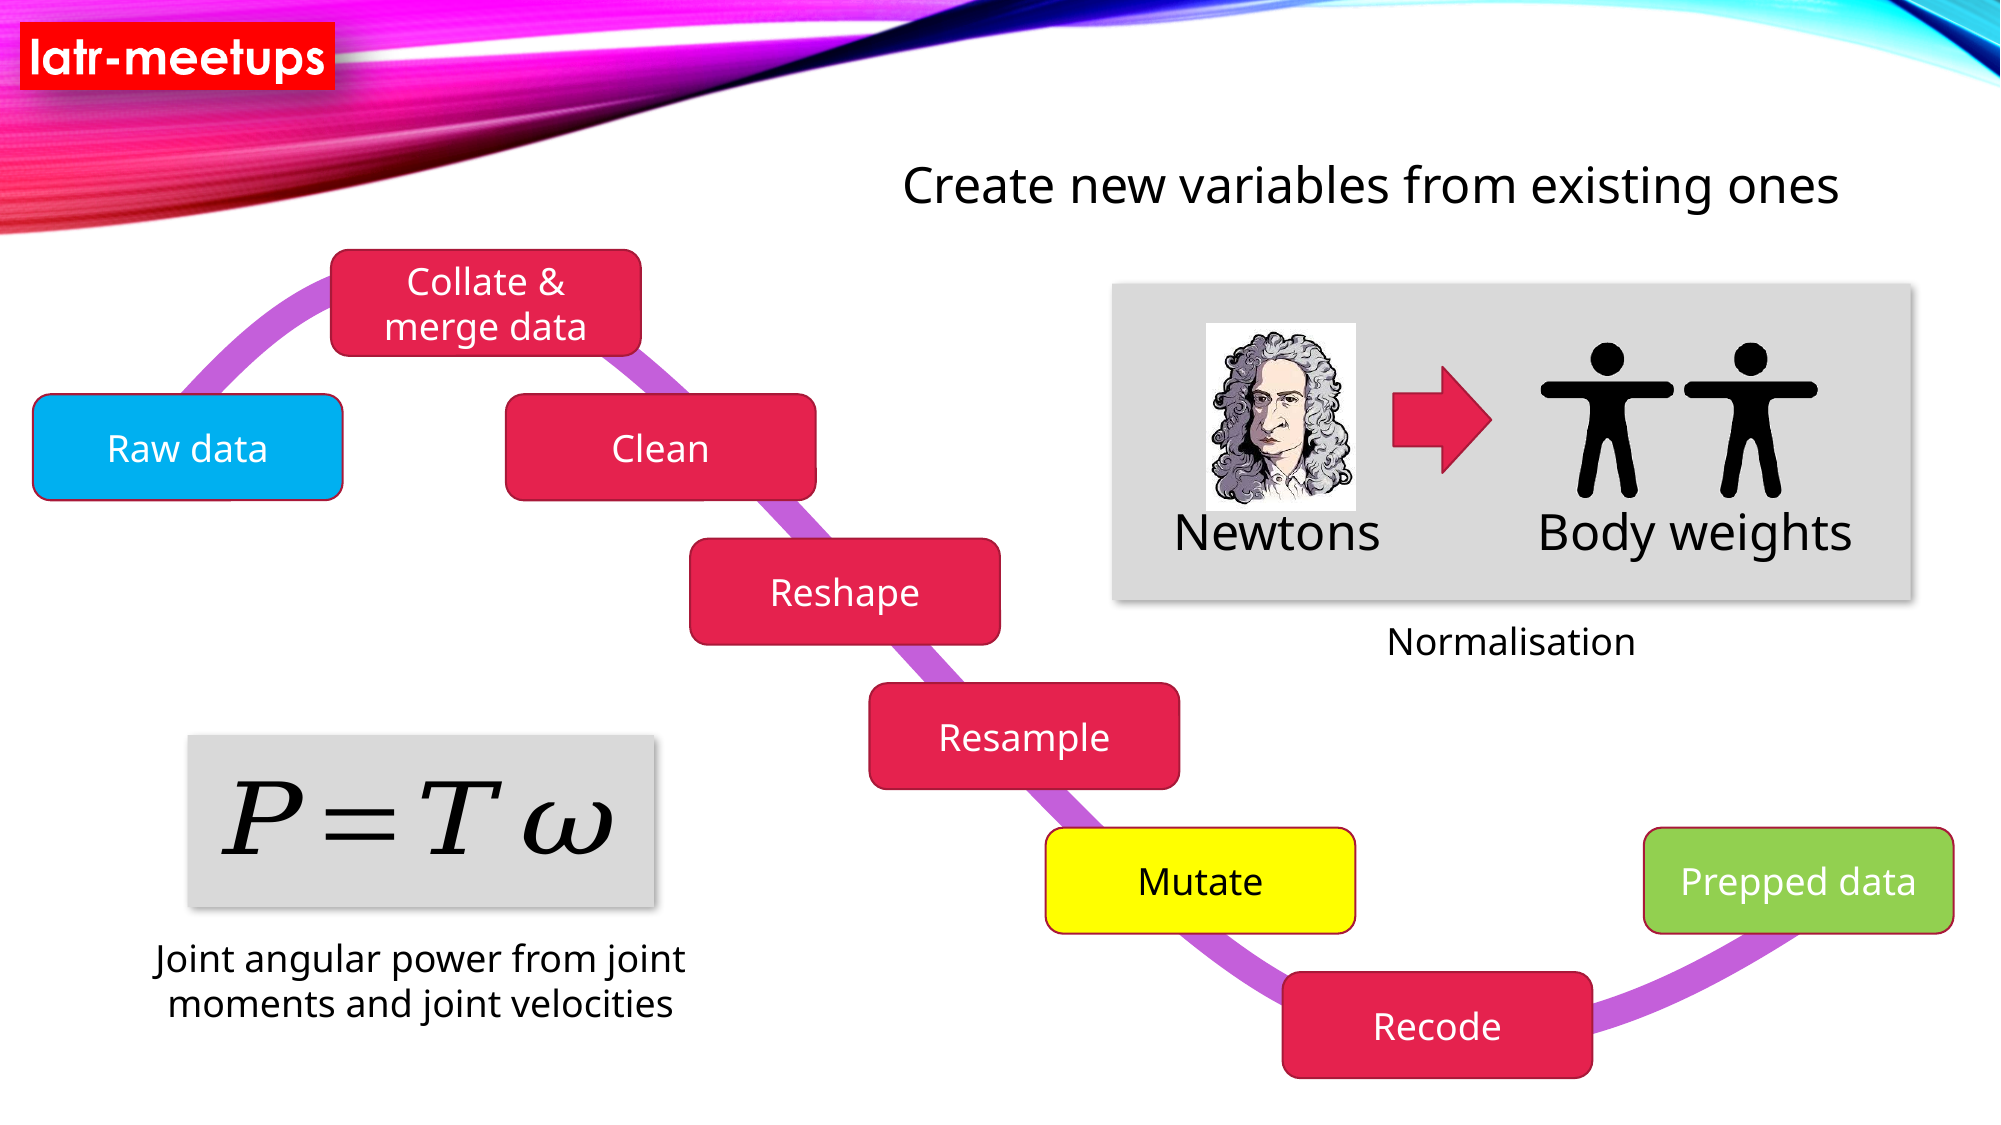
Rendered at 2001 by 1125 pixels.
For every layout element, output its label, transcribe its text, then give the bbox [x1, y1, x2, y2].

text_box Raw data [31, 393, 344, 502]
text_box Prepped data [1642, 826, 1955, 935]
text_box Reshape [689, 537, 1002, 646]
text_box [1111, 283, 1911, 601]
text_box [909, 633, 1809, 1020]
text_box Mutate [1044, 826, 1357, 935]
text_box Resample [868, 682, 1181, 791]
picture [1910, 0, 2000, 45]
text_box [187, 734, 655, 908]
text_box Create new variables from existing ones [887, 146, 1856, 222]
picture [0, 0, 2000, 237]
text_box Recode [1281, 971, 1594, 1080]
picture [1890, 0, 2000, 75]
text_box Clean [504, 393, 817, 502]
text_box [199, 290, 813, 559]
text_box Collate & merge data [329, 248, 642, 357]
text_box Joint angular power from joint moments and joint velocities [131, 927, 710, 1032]
text_box Normalisation [1371, 610, 1652, 671]
